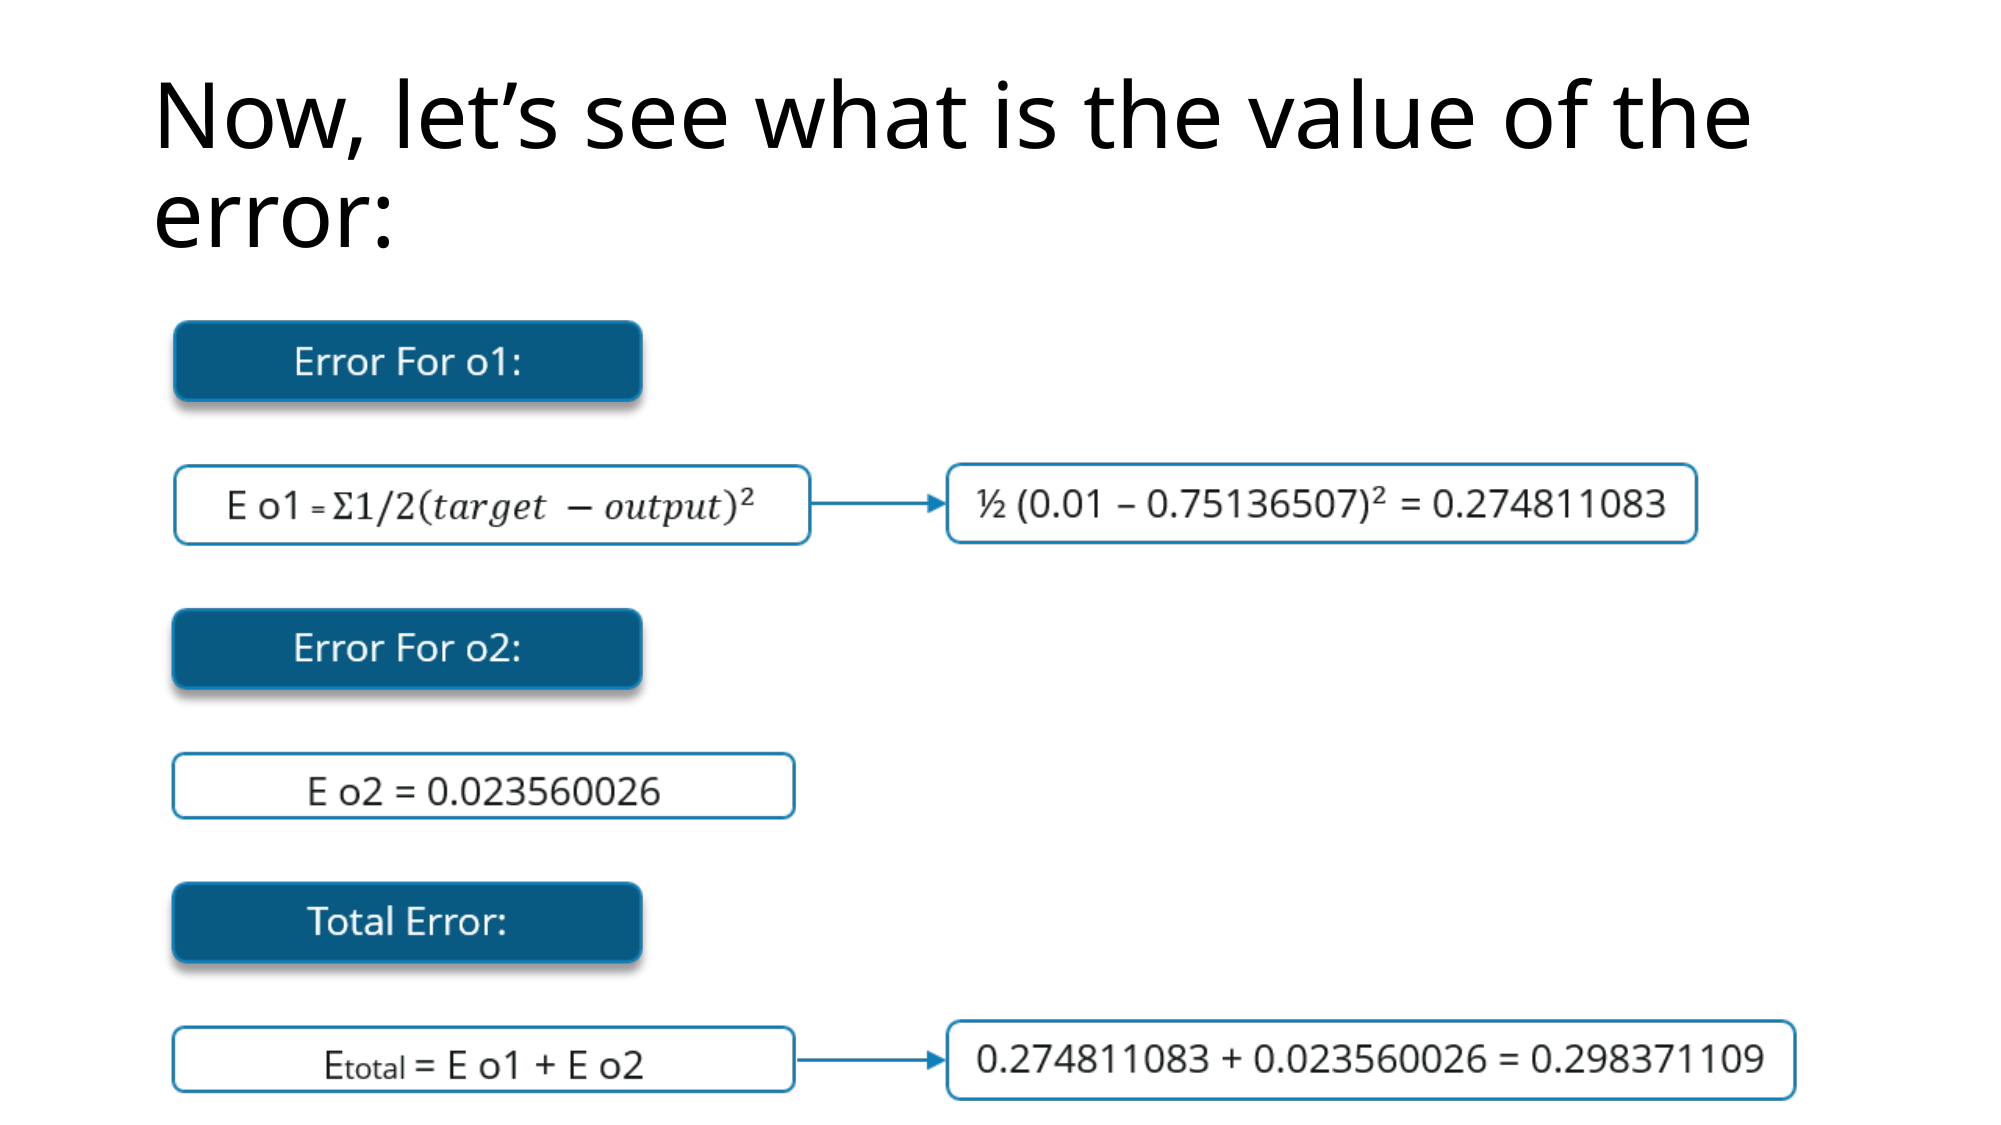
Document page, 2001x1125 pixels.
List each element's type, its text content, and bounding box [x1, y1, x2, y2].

picture [158, 316, 1800, 1112]
title Now, let’s see what is the value of the error: [137, 59, 1863, 278]
